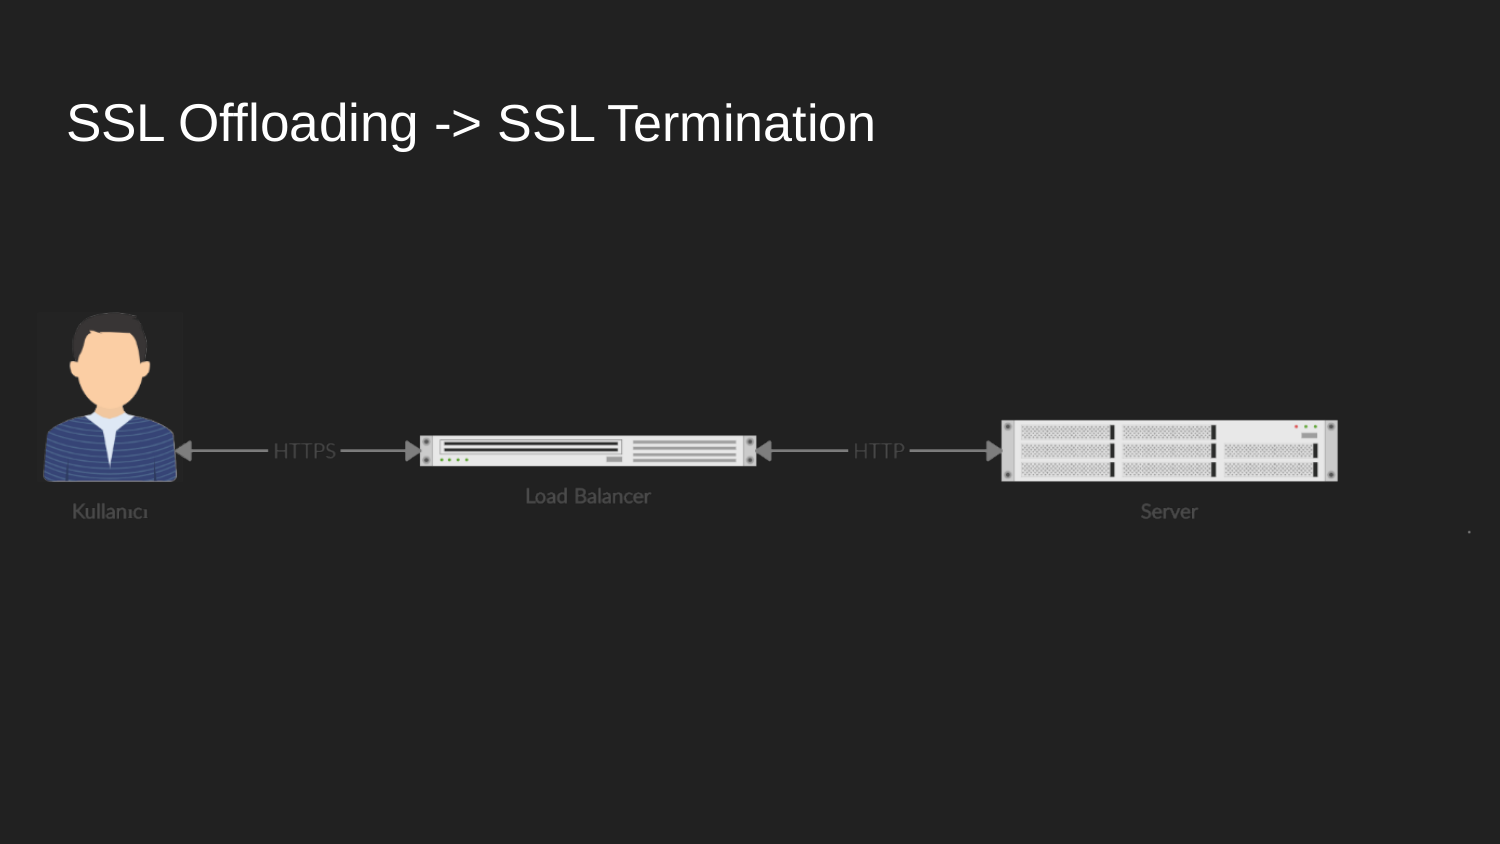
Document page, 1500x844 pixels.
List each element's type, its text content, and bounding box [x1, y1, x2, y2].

picture [6, 282, 1500, 563]
title SSL Offloading -> SSL Termination [51, 72, 1449, 167]
